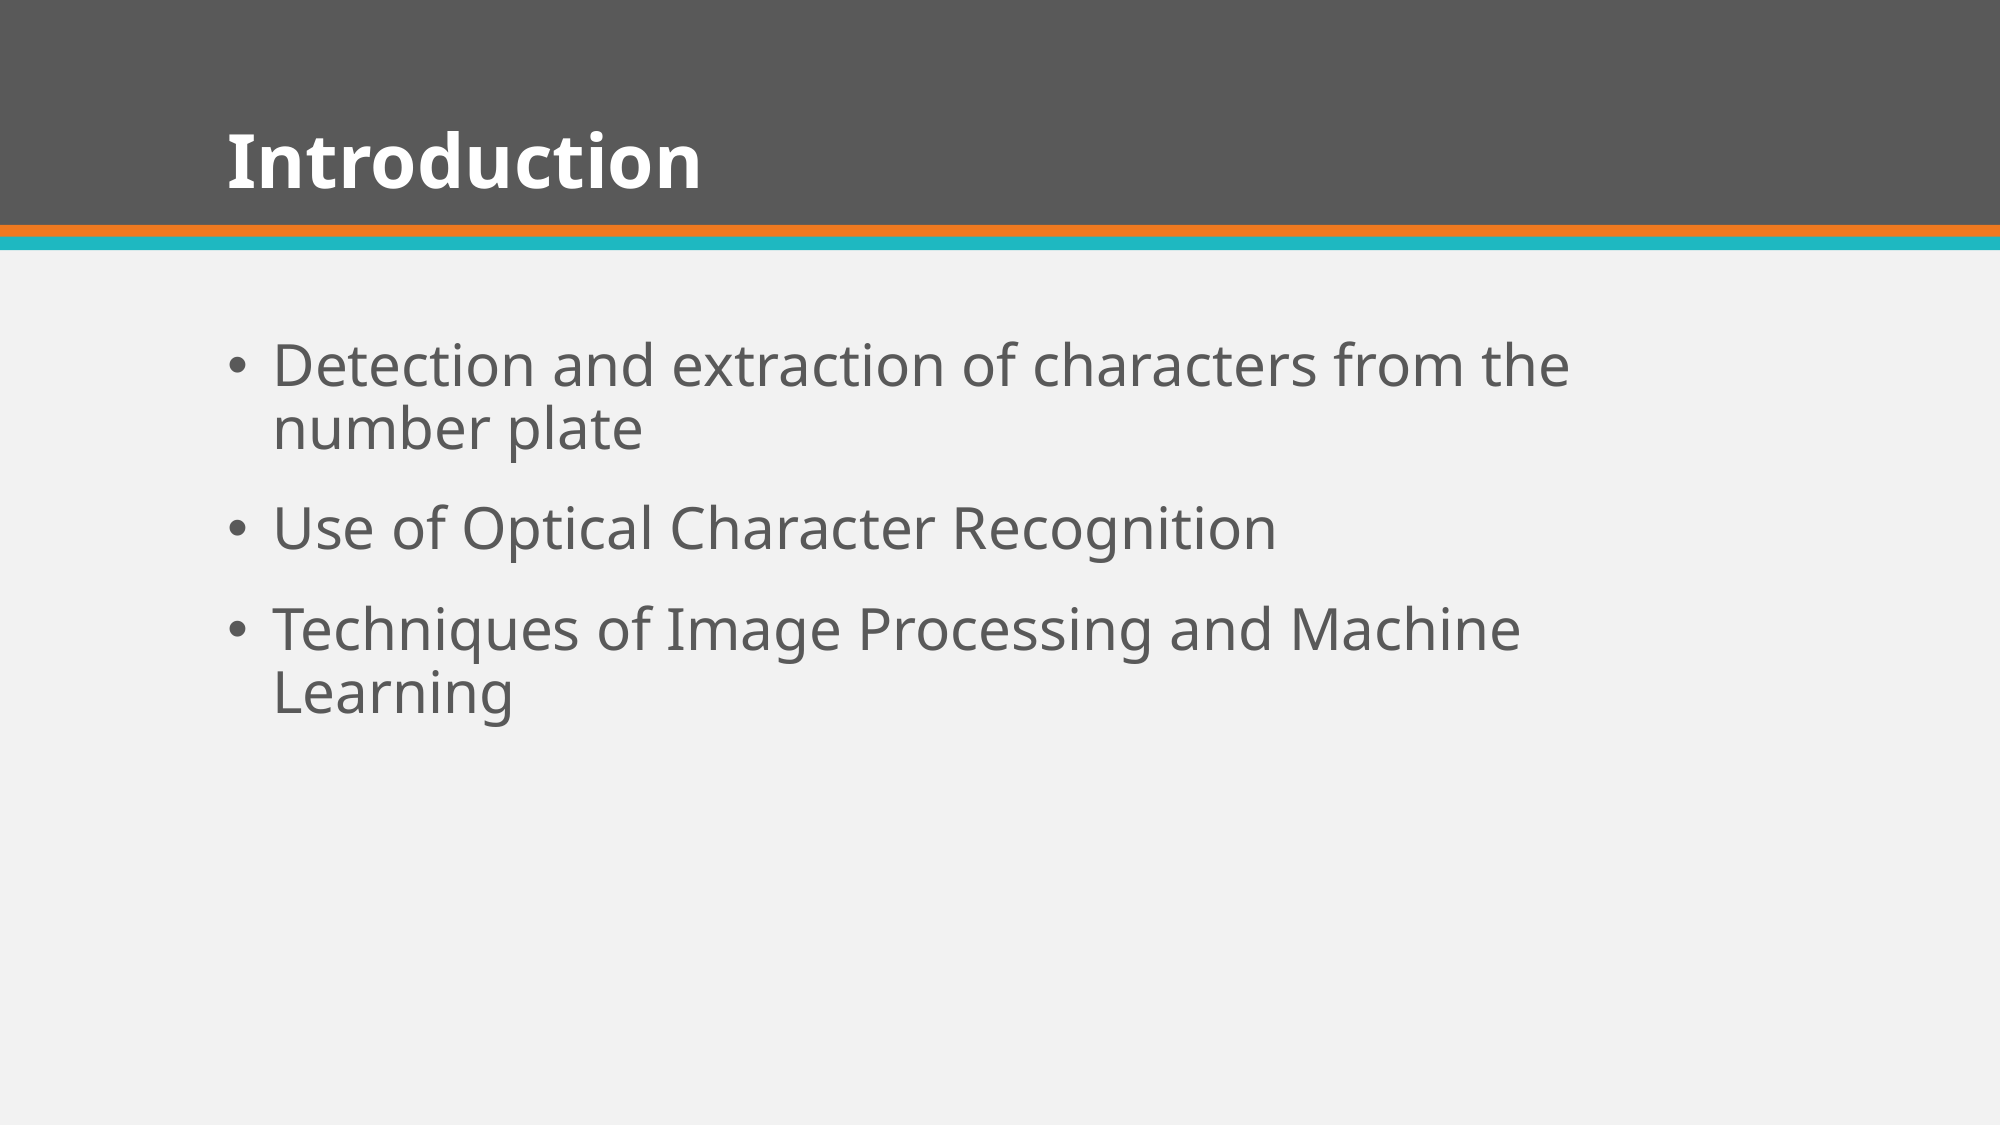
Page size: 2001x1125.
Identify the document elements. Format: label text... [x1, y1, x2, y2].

title Introduction [212, 41, 1788, 212]
list Detection and extraction of characters from the number plate Use of Optical Character Recognition Techniques of Image Processing and Machine Learning [212, 329, 1788, 1042]
